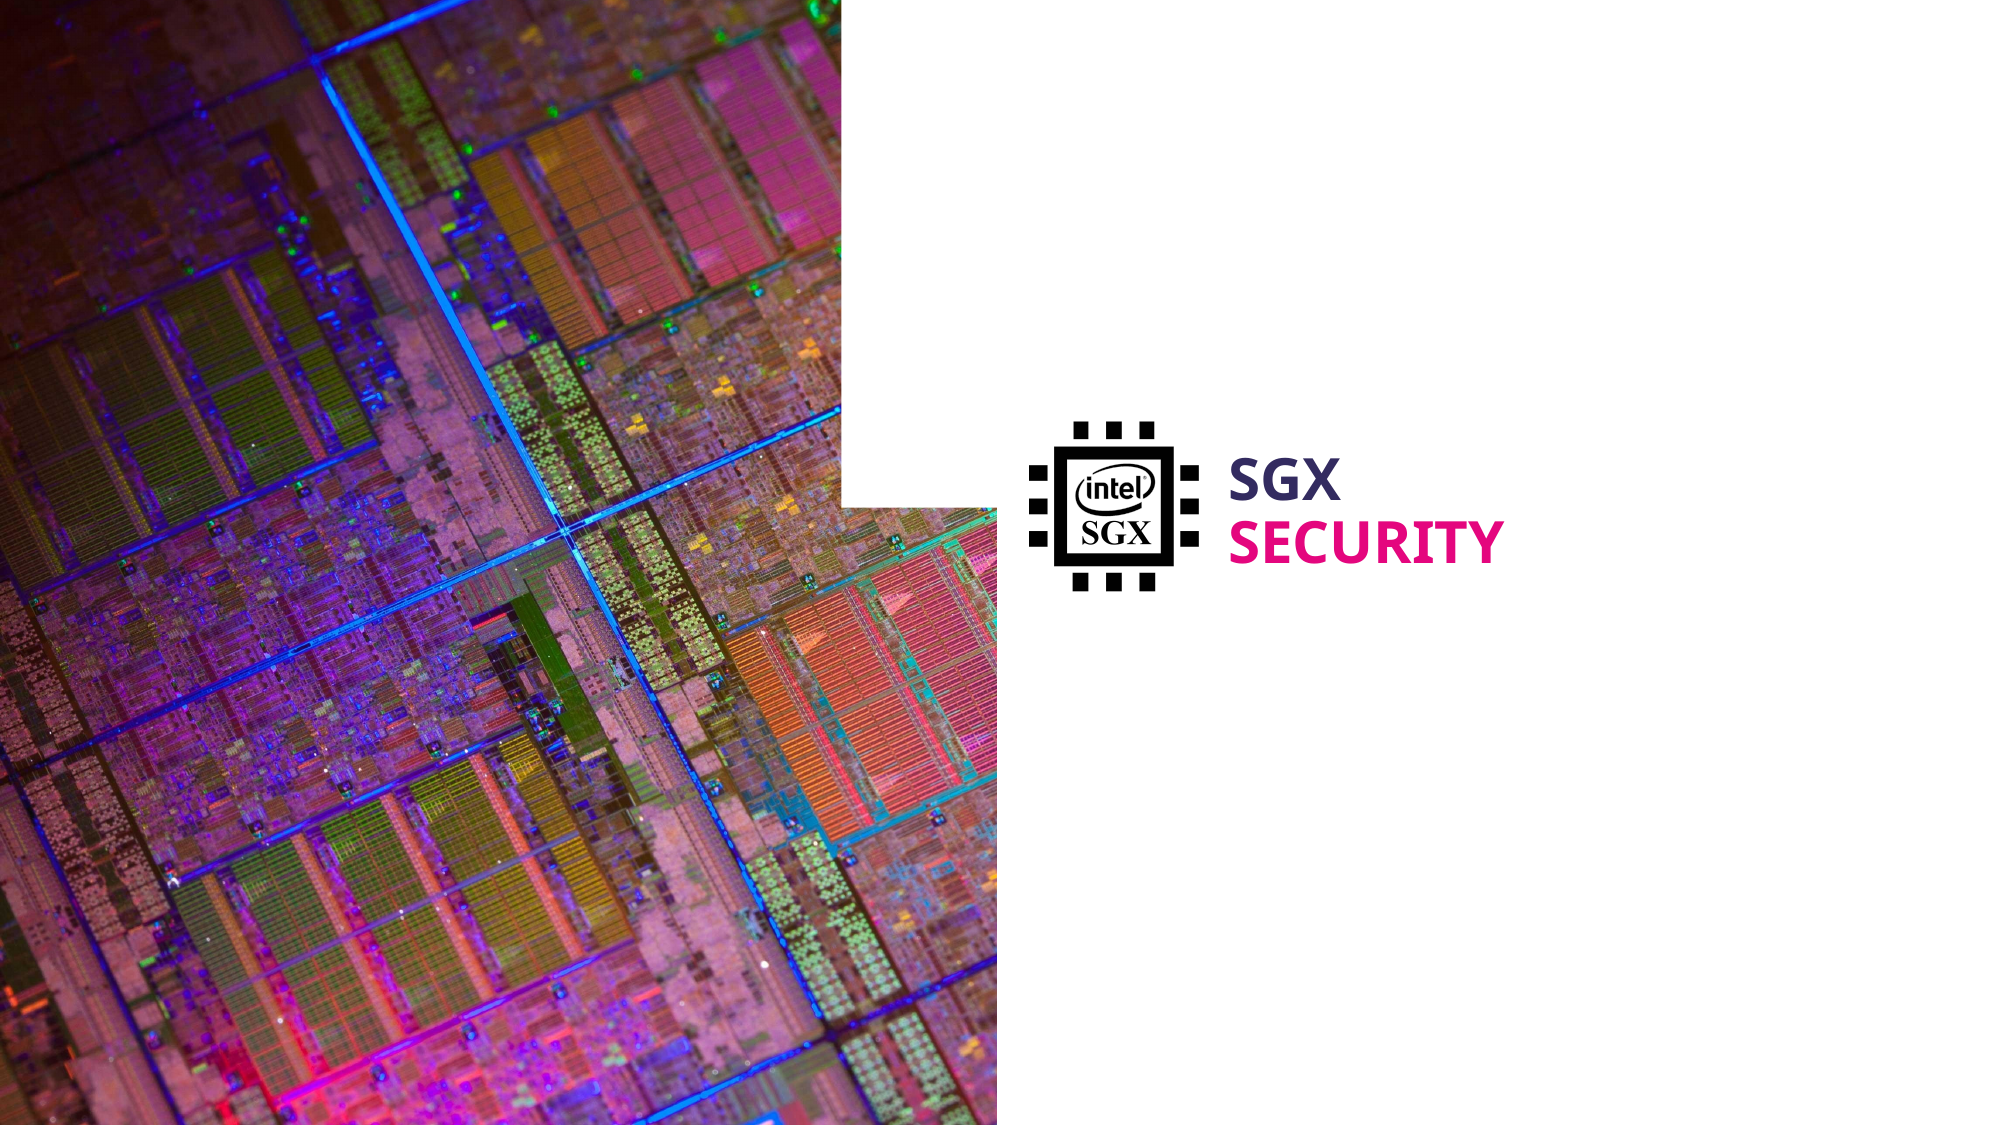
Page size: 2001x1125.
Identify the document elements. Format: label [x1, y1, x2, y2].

text_box [841, 0, 2000, 1125]
picture [0, 0, 841, 1125]
picture [952, 418, 1272, 598]
